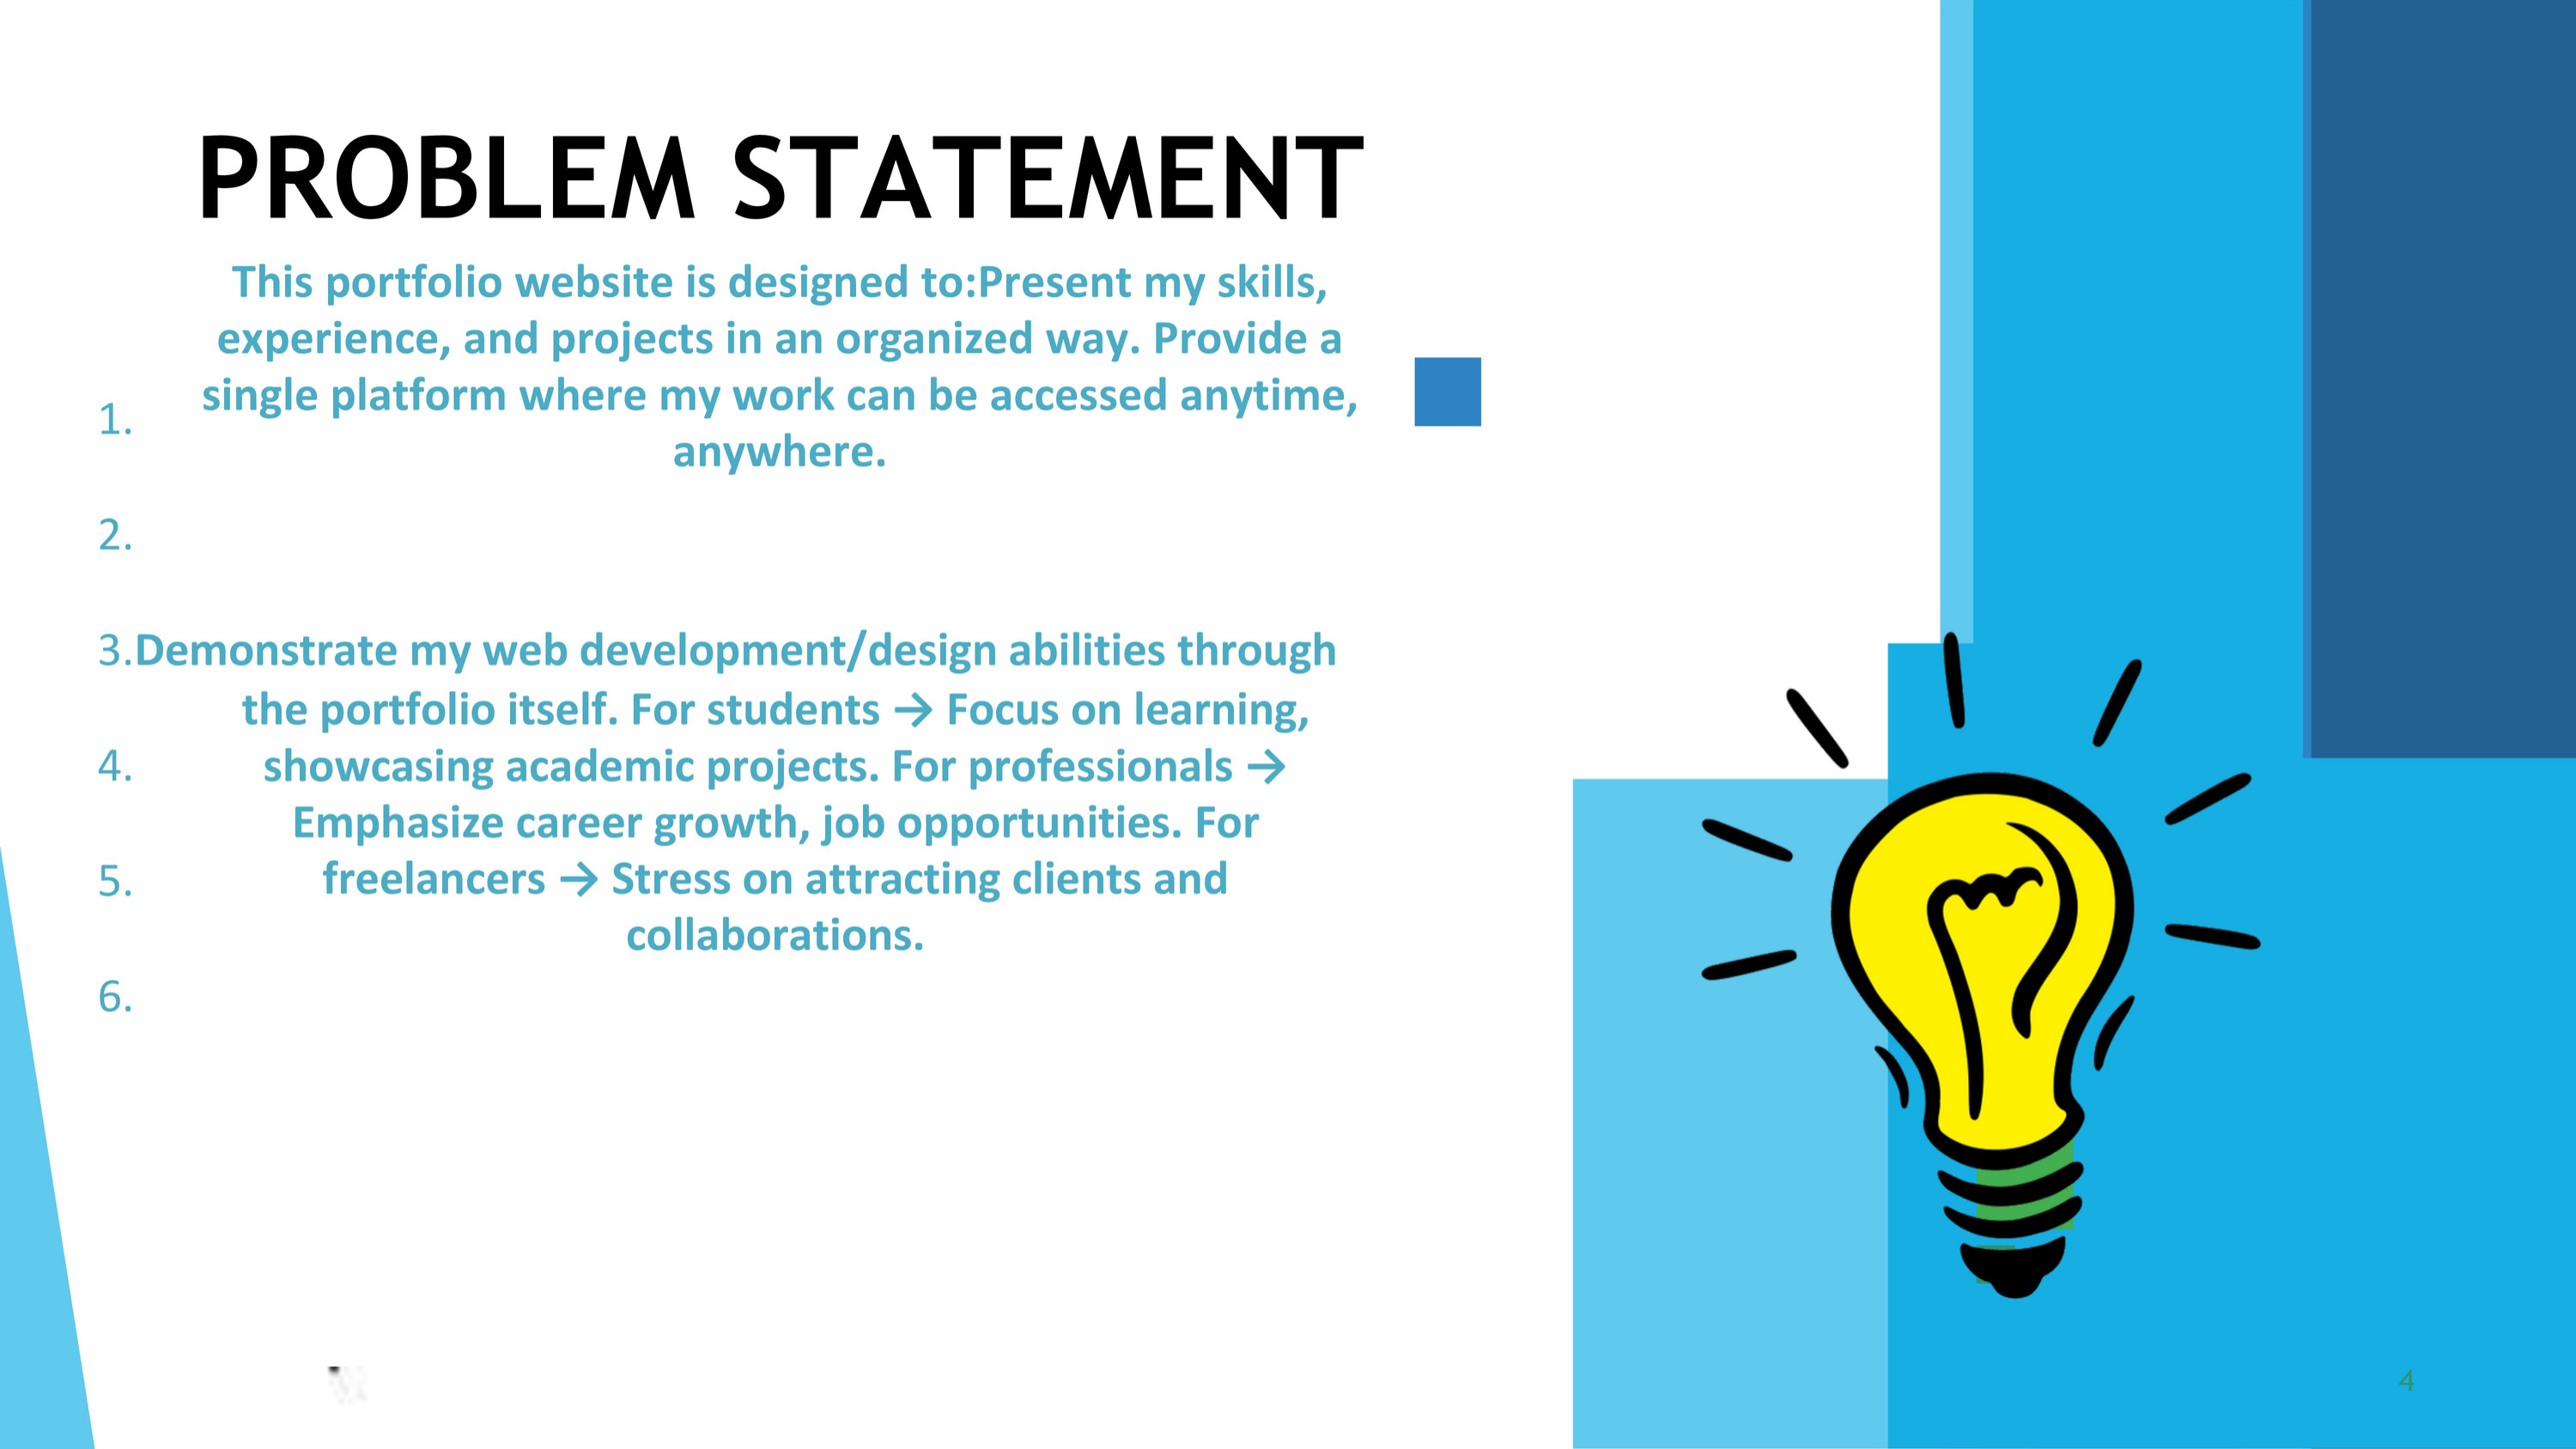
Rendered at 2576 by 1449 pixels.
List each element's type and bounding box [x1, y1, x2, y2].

text_box [0, 0, 2576, 1449]
